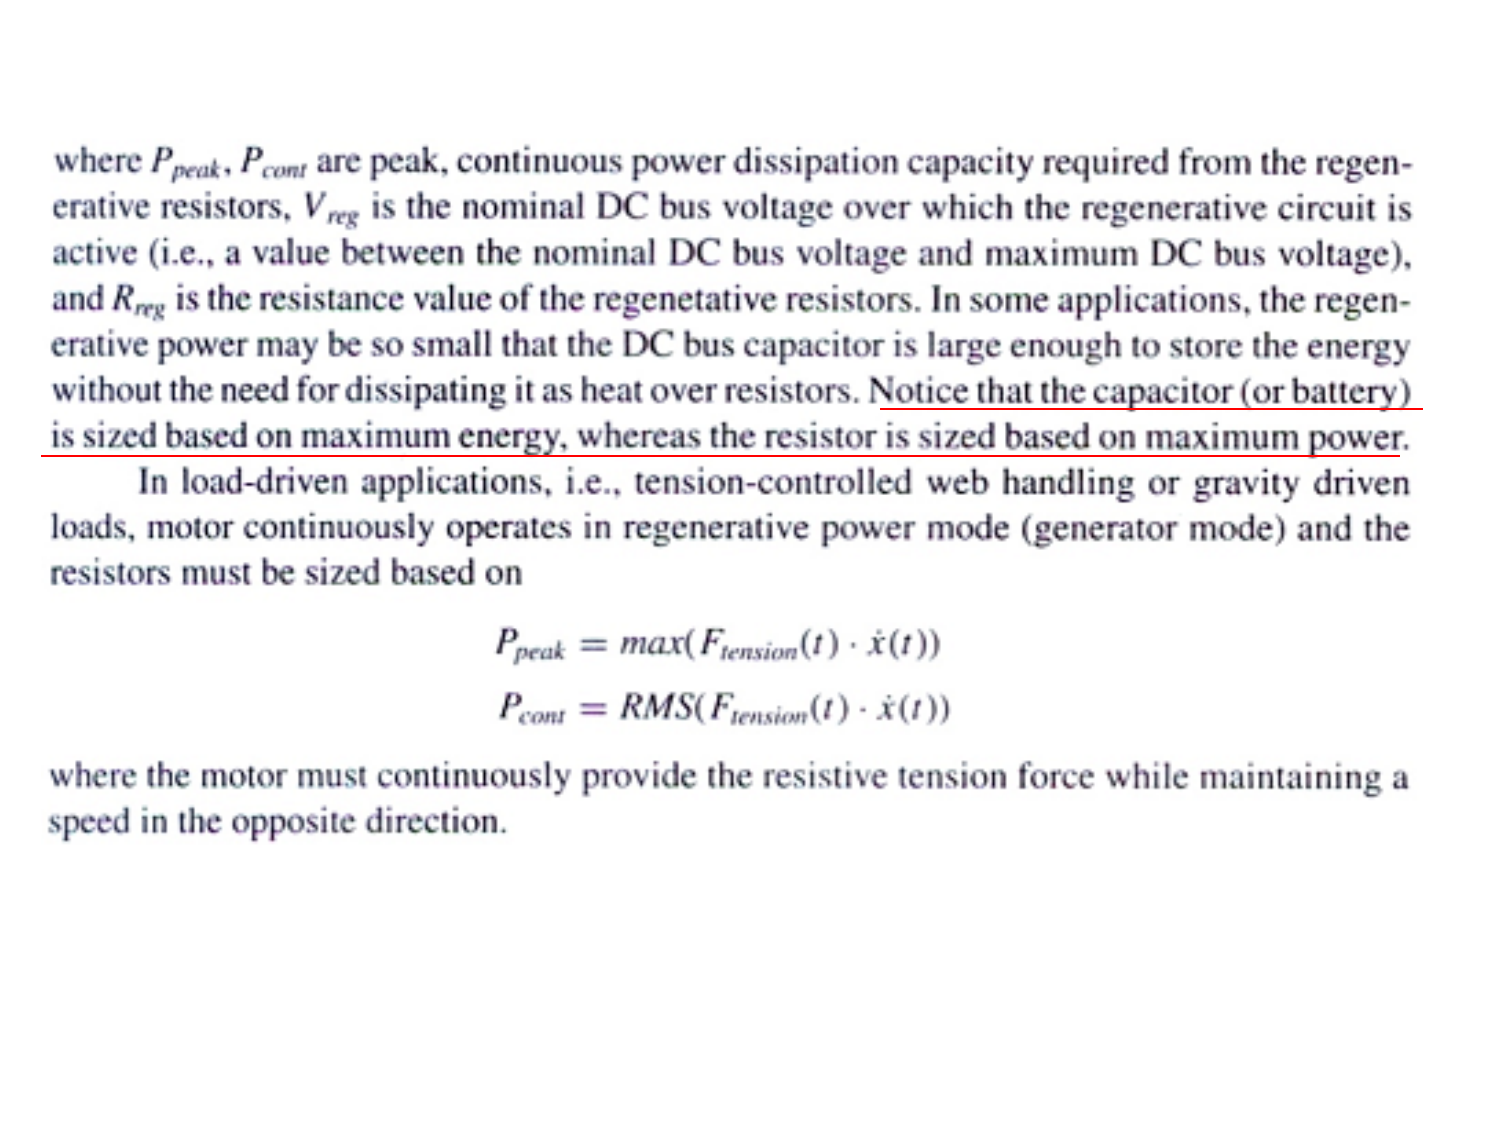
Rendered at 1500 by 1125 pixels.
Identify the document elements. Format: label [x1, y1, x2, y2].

picture [40, 136, 1436, 850]
